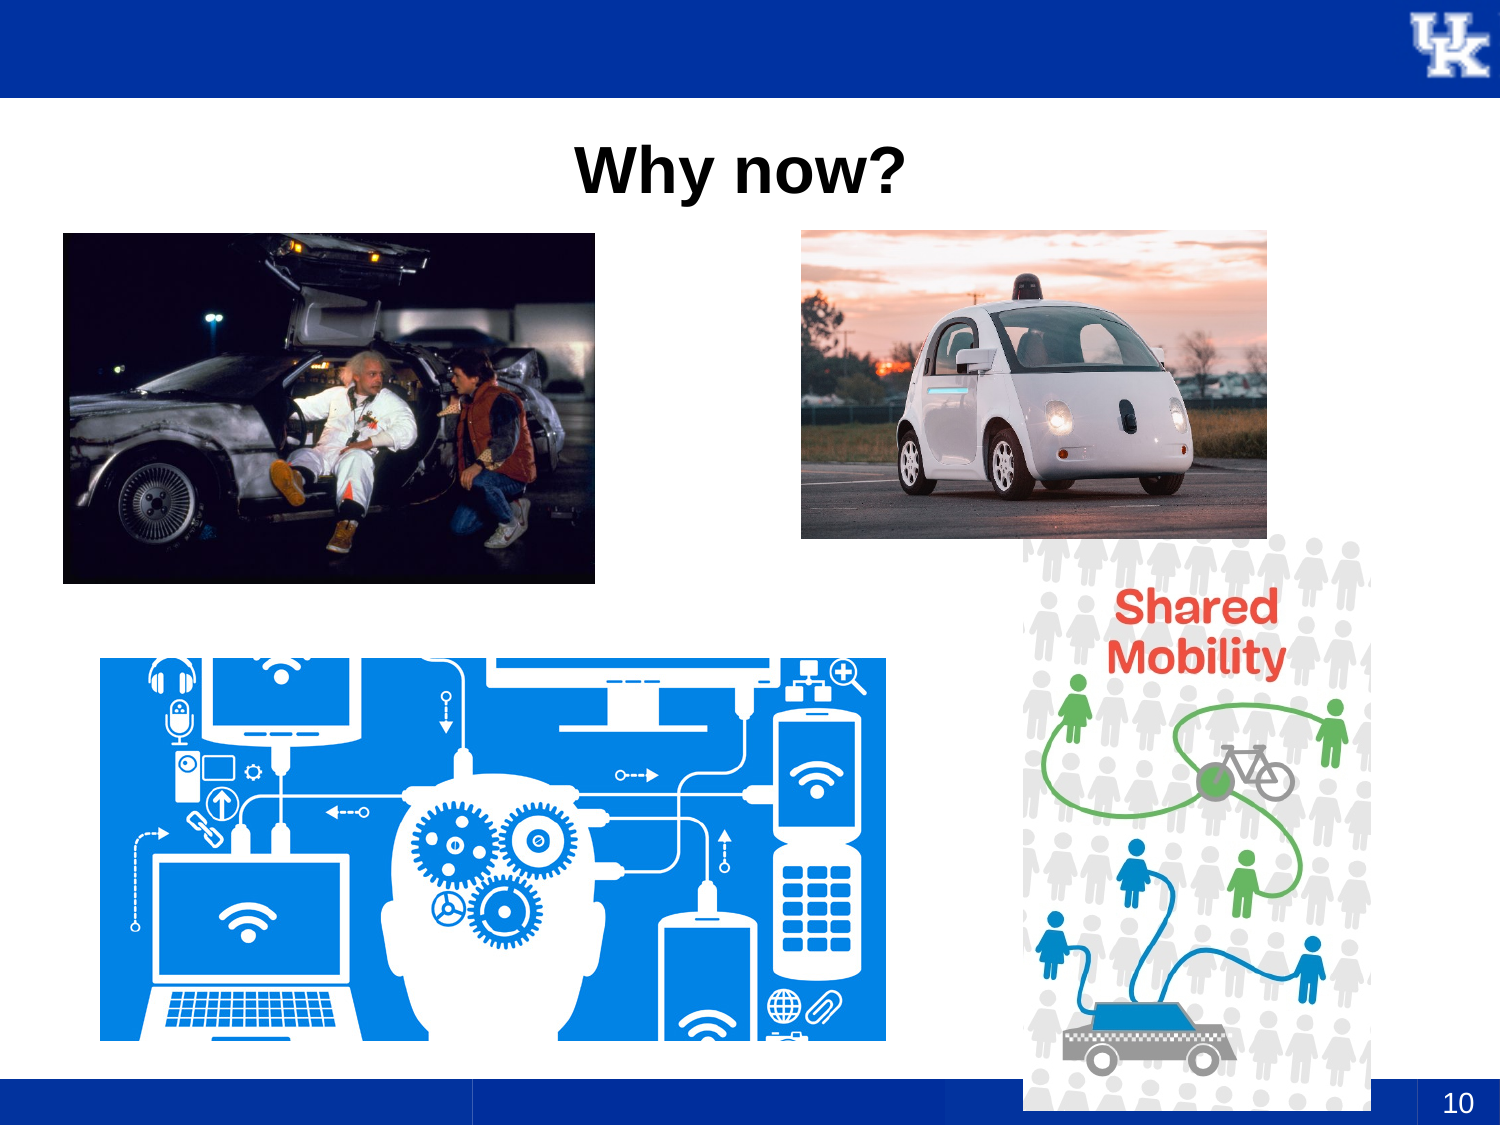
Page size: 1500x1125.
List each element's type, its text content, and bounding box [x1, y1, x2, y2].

title Why now? [53, 119, 1448, 209]
picture [0, 0, 1500, 98]
picture [100, 658, 886, 1041]
picture [801, 229, 1371, 1111]
slide_number 10 [1417, 1079, 1500, 1125]
picture [63, 232, 596, 584]
